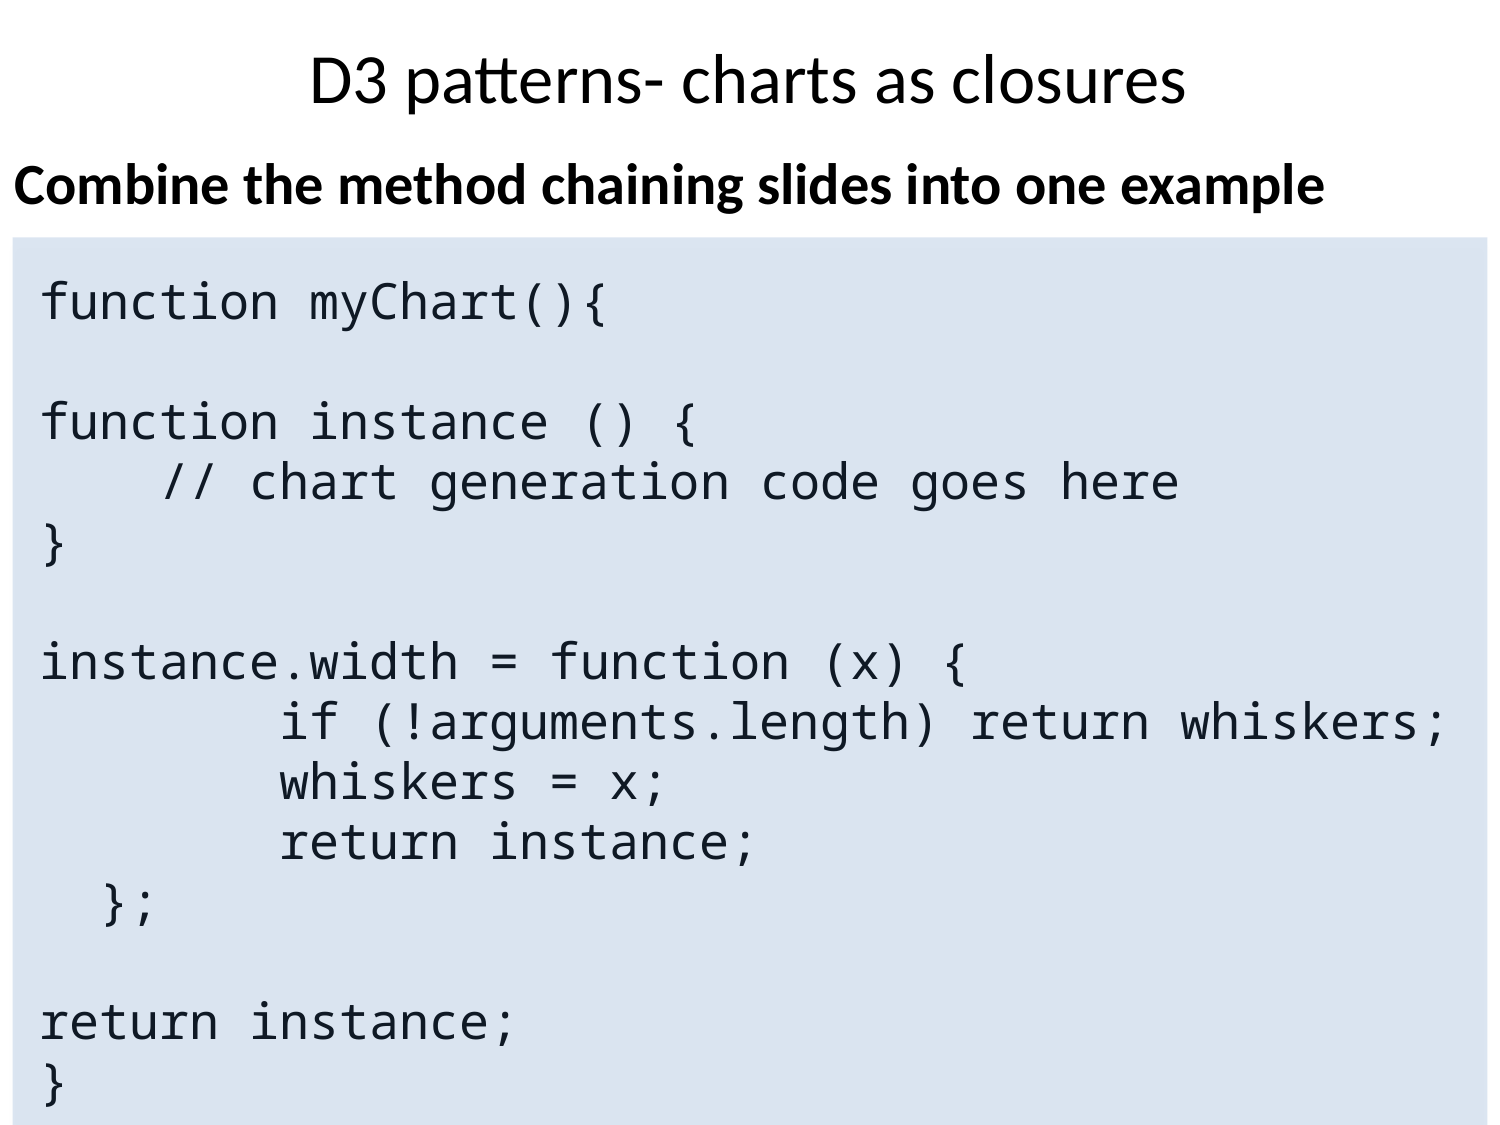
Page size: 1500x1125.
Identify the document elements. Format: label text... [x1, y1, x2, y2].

text_box Combine the method chaining slides into one example [0, 138, 1475, 224]
title D3 patterns- charts as closures [73, 24, 1424, 125]
text_box [10, 235, 1490, 1125]
